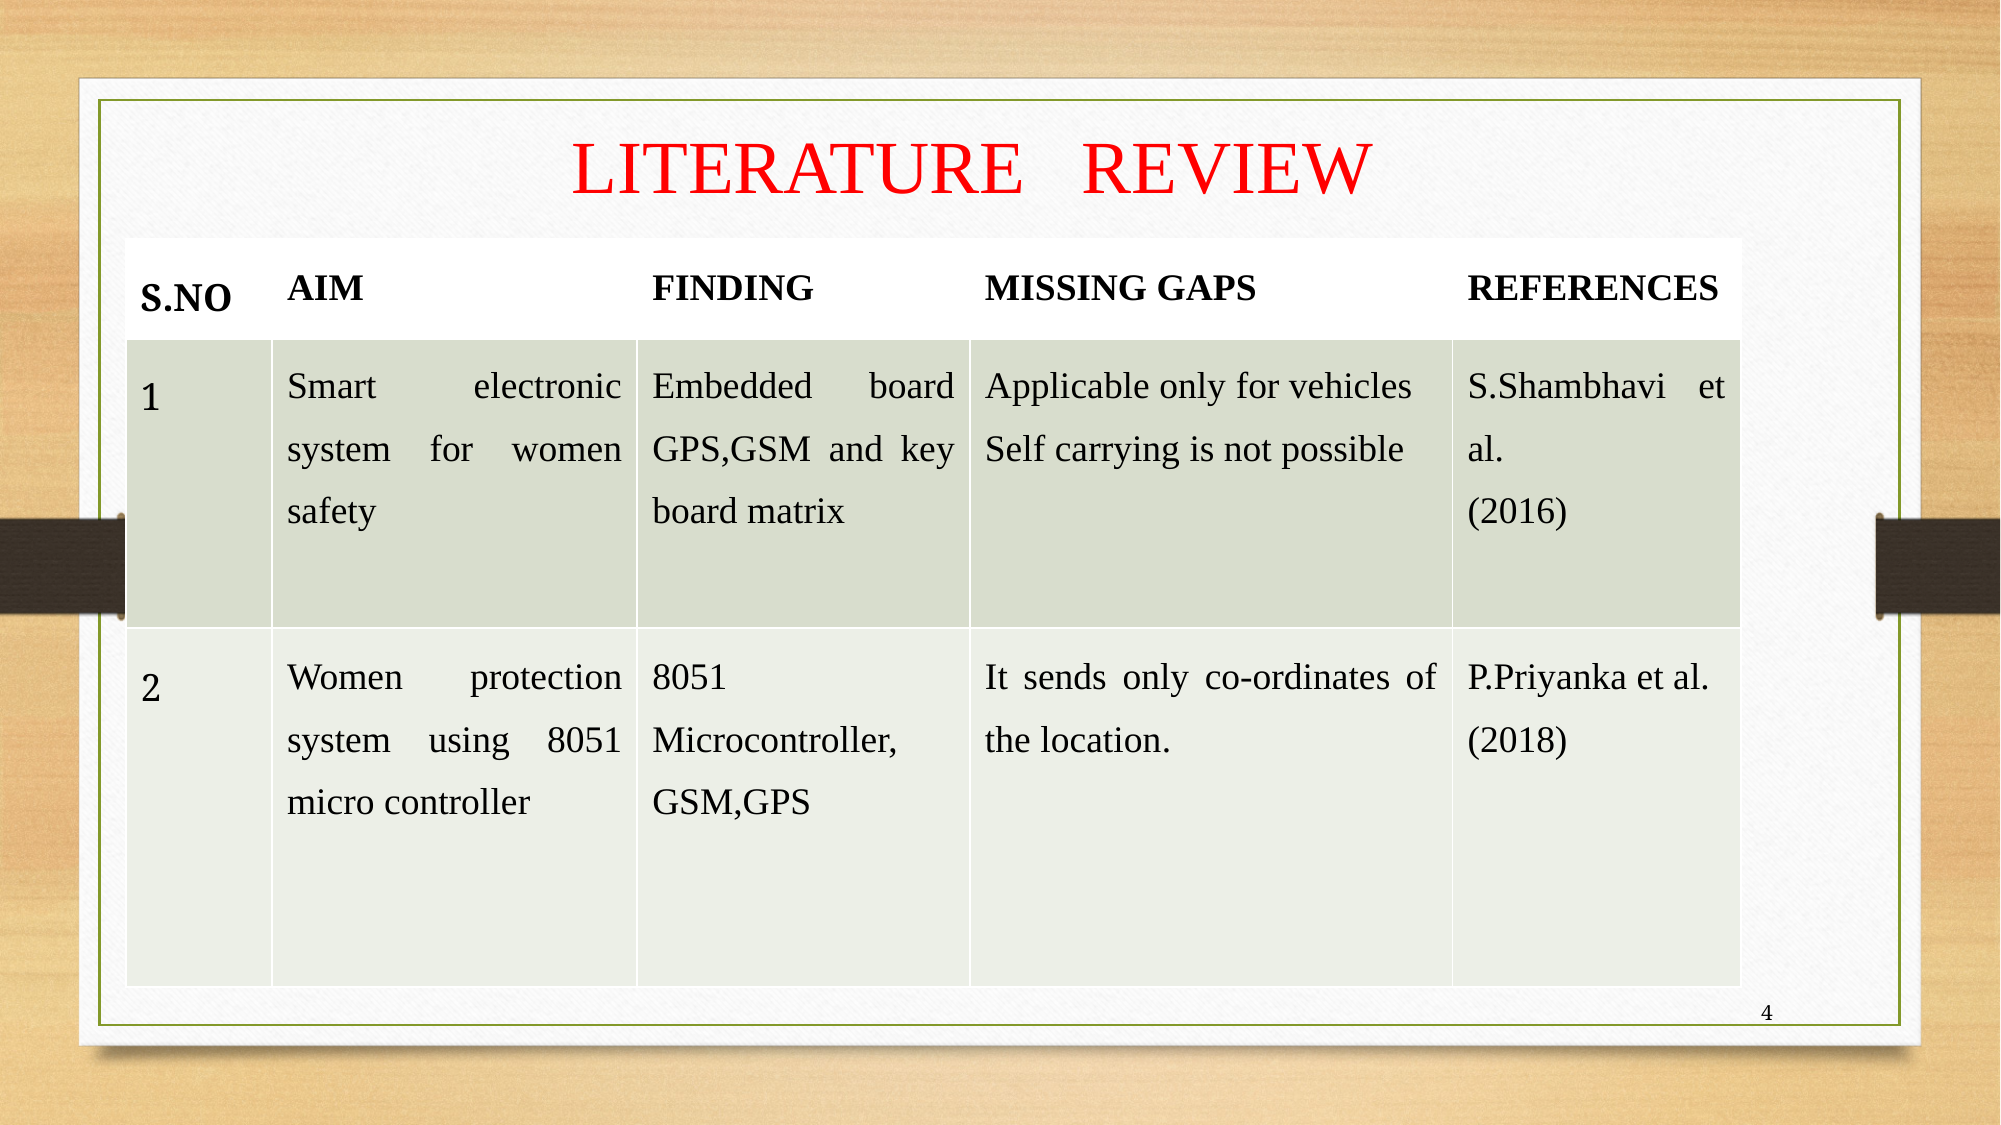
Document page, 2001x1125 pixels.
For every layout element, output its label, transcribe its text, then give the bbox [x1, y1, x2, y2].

table_cell 8051 Microcontroller, GSM,GPS [638, 629, 969, 986]
picture [0, 0, 2001, 1125]
table_cell Applicable only for vehicles Self carrying is not possible [971, 340, 1452, 627]
table_cell P.Priyanka et al. (2018) [1453, 629, 1740, 986]
table_cell It sends only co-ordinates of the location. [971, 629, 1452, 986]
table_header S.NO [127, 239, 271, 334]
table_header AIM [273, 239, 636, 334]
table_cell 2 [127, 629, 271, 986]
table_header FINDING [638, 239, 969, 334]
table_cell Embedded board GPS,GSM and key board matrix [638, 340, 969, 627]
table_cell Smart electronic system for women safety [273, 340, 636, 627]
table_cell 1 [127, 340, 271, 627]
table_header MISSING GAPS [971, 239, 1452, 334]
table_cell Women protection system using 8051 micro controller [273, 629, 636, 986]
table_cell S.Shambhavi et al. (2016) [1453, 340, 1740, 627]
text_box LITERATURE REVIEW [538, 111, 1509, 217]
slide_number 4 [1698, 990, 1788, 1037]
table_header REFERENCES [1453, 239, 1740, 334]
